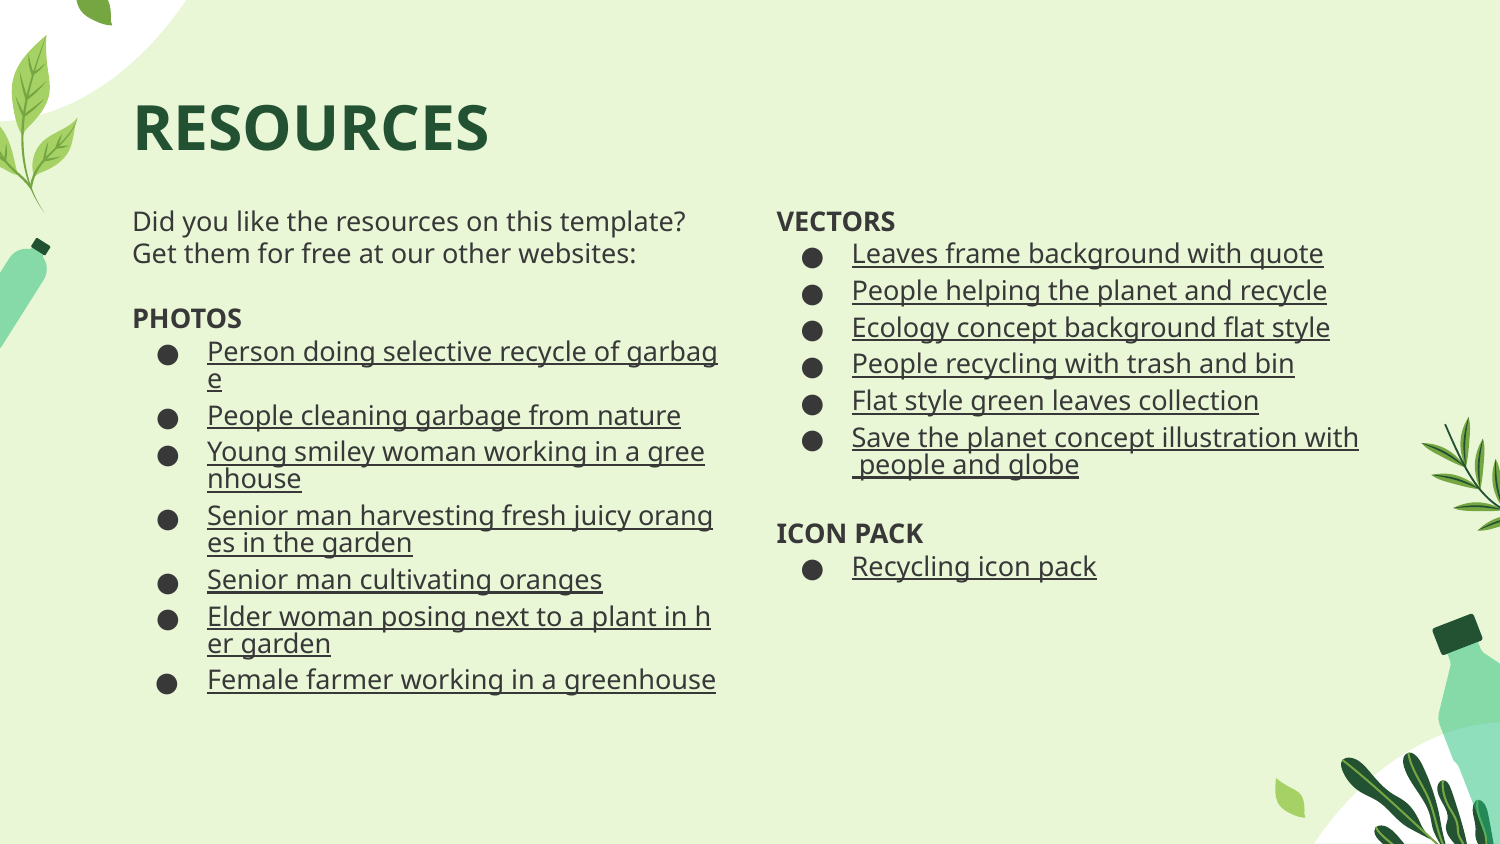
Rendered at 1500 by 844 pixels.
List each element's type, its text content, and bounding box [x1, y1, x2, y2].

list Did you like the resources on this template? Get them for free at our other websites: PHOTOS Person doing selective recycle of garbage People cleaning garbage from nature Young smiley woman working in a greenhouse Senior man harvesting fresh juicy oranges in the garden Senior man cultivating oranges Elder woman posing next to a plant in her garden Female farmer working in a greenhouse [116, 189, 736, 750]
title RESOURCES [116, 72, 1383, 167]
list VECTORS Leaves frame background with quote People helping the planet and recycle Ecology concept background flat style People recycling with trash and bin Flat style green leaves collection Save the planet concept illustration with people and globe ICON PACK Recycling icon pack [761, 189, 1381, 750]
